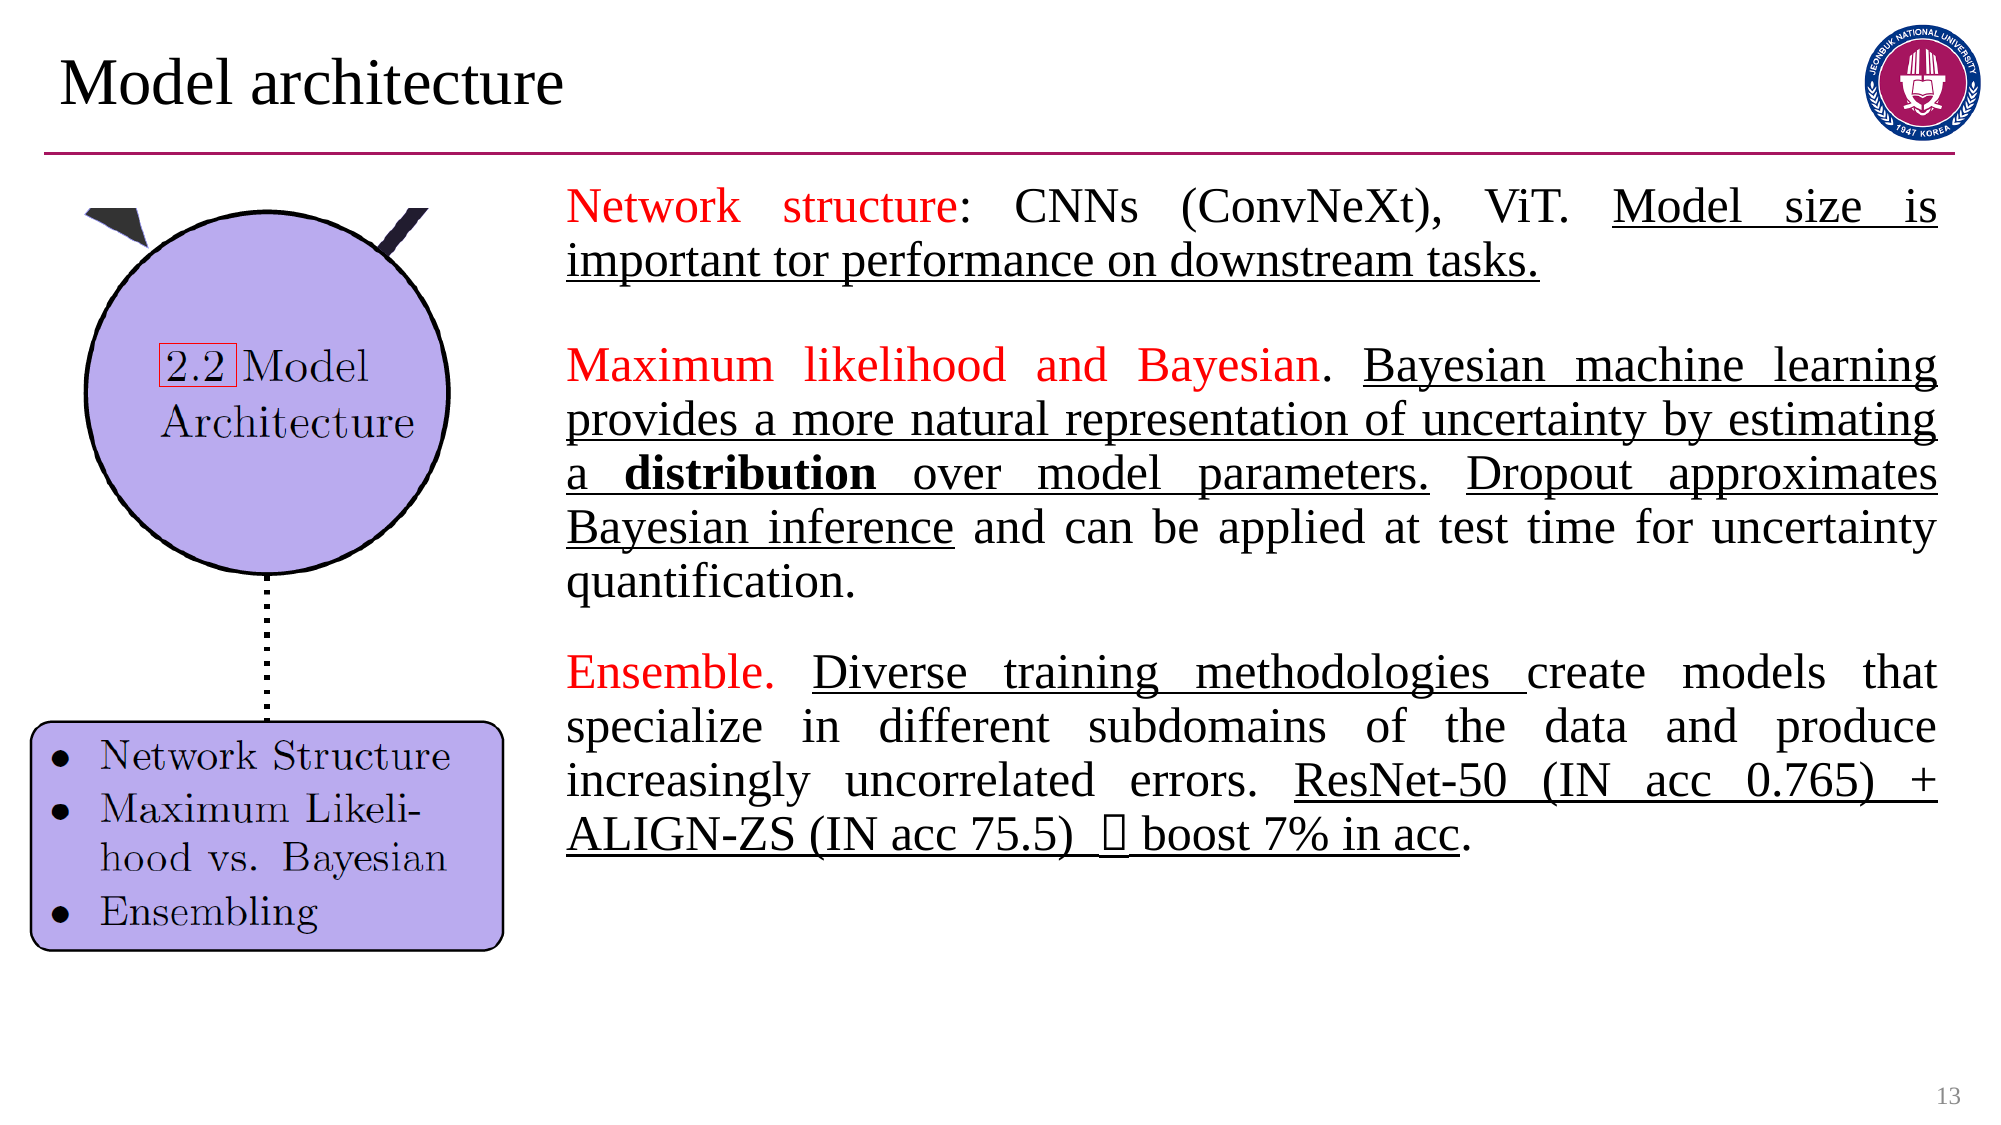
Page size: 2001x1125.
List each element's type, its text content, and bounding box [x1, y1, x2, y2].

list Network structure: CNNs (ConvNeXt), ViT. Model size is important tor performance on downstream tasks. [551, 171, 1954, 297]
text_box Ensemble. Diverse training methodologies create models that specialize in different subdomains of the data and produce increasingly uncorrelated errors. ResNet-50 (IN acc 0.765) + ALIGN-ZS (IN acc 75.5)  boost 7% in acc. [551, 638, 1954, 869]
picture [1863, 23, 1982, 142]
title Model architecture [44, 30, 1841, 136]
text_box Maximum likelihood and Bayesian. Bayesian machine learning provides a more natural representation of uncertainty by estimating a distribution over model parameters. Dropout approximates Bayesian inference and can be applied at test time for uncertainty quantification. [551, 331, 1954, 616]
slide_number 13 [1897, 1065, 2000, 1125]
picture [17, 208, 507, 959]
